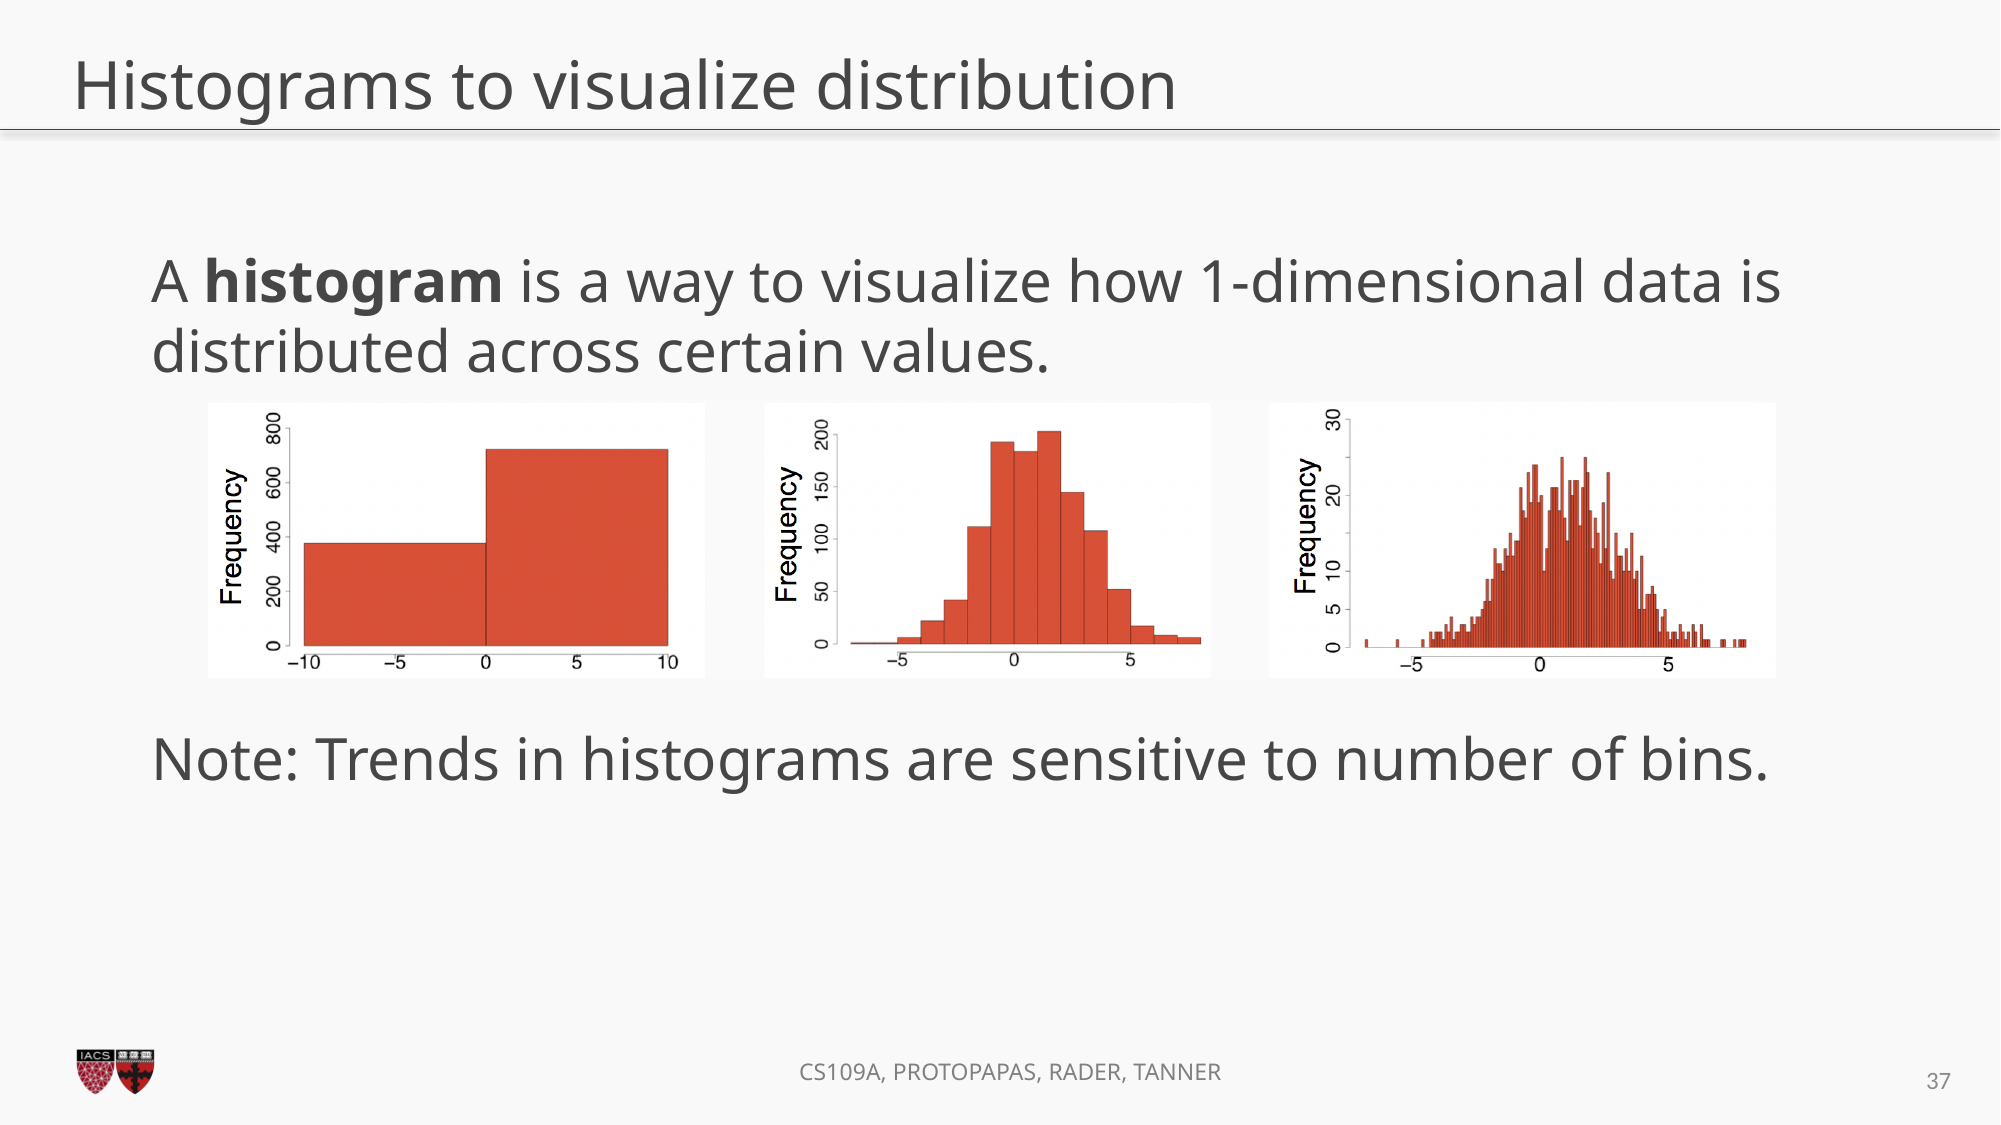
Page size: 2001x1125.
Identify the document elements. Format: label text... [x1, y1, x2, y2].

slide_number 37 [1500, 1050, 1967, 1110]
list A histogram is a way to visualize how 1-dimensional data is distributed across certain values. Note: Trends in histograms are sensitive to number of bins. [136, 236, 1878, 982]
picture [208, 400, 1776, 678]
picture [75, 1049, 155, 1095]
title Histograms to visualize distribution [57, 35, 1943, 162]
